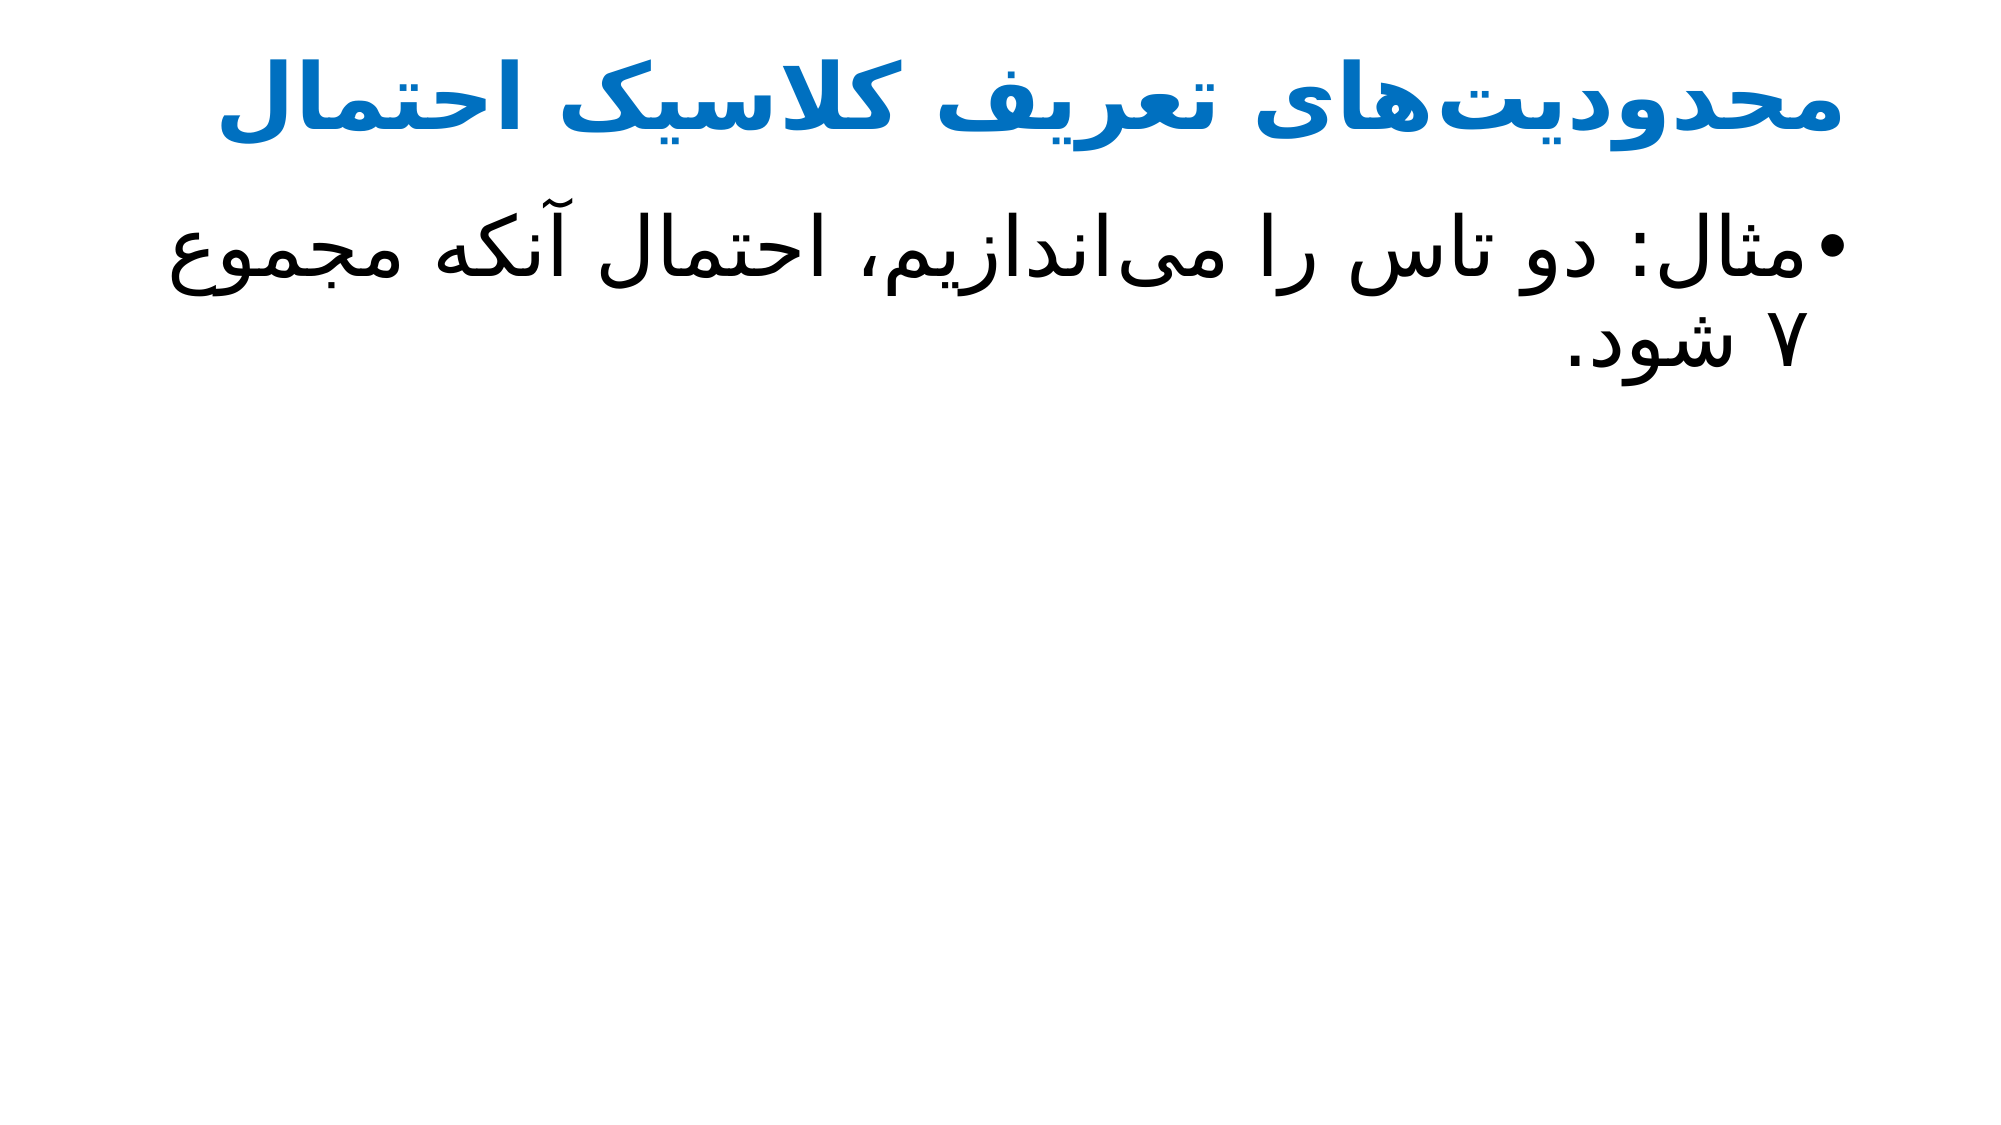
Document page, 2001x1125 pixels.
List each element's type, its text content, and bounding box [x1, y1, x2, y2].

list مثال: دو تاس را می‌اندازیم، احتمال آنکه مجموع ۷ شود. [137, 197, 1863, 1014]
title محدودیت‌های تعریف کلاسیک احتمال [137, 17, 1863, 183]
